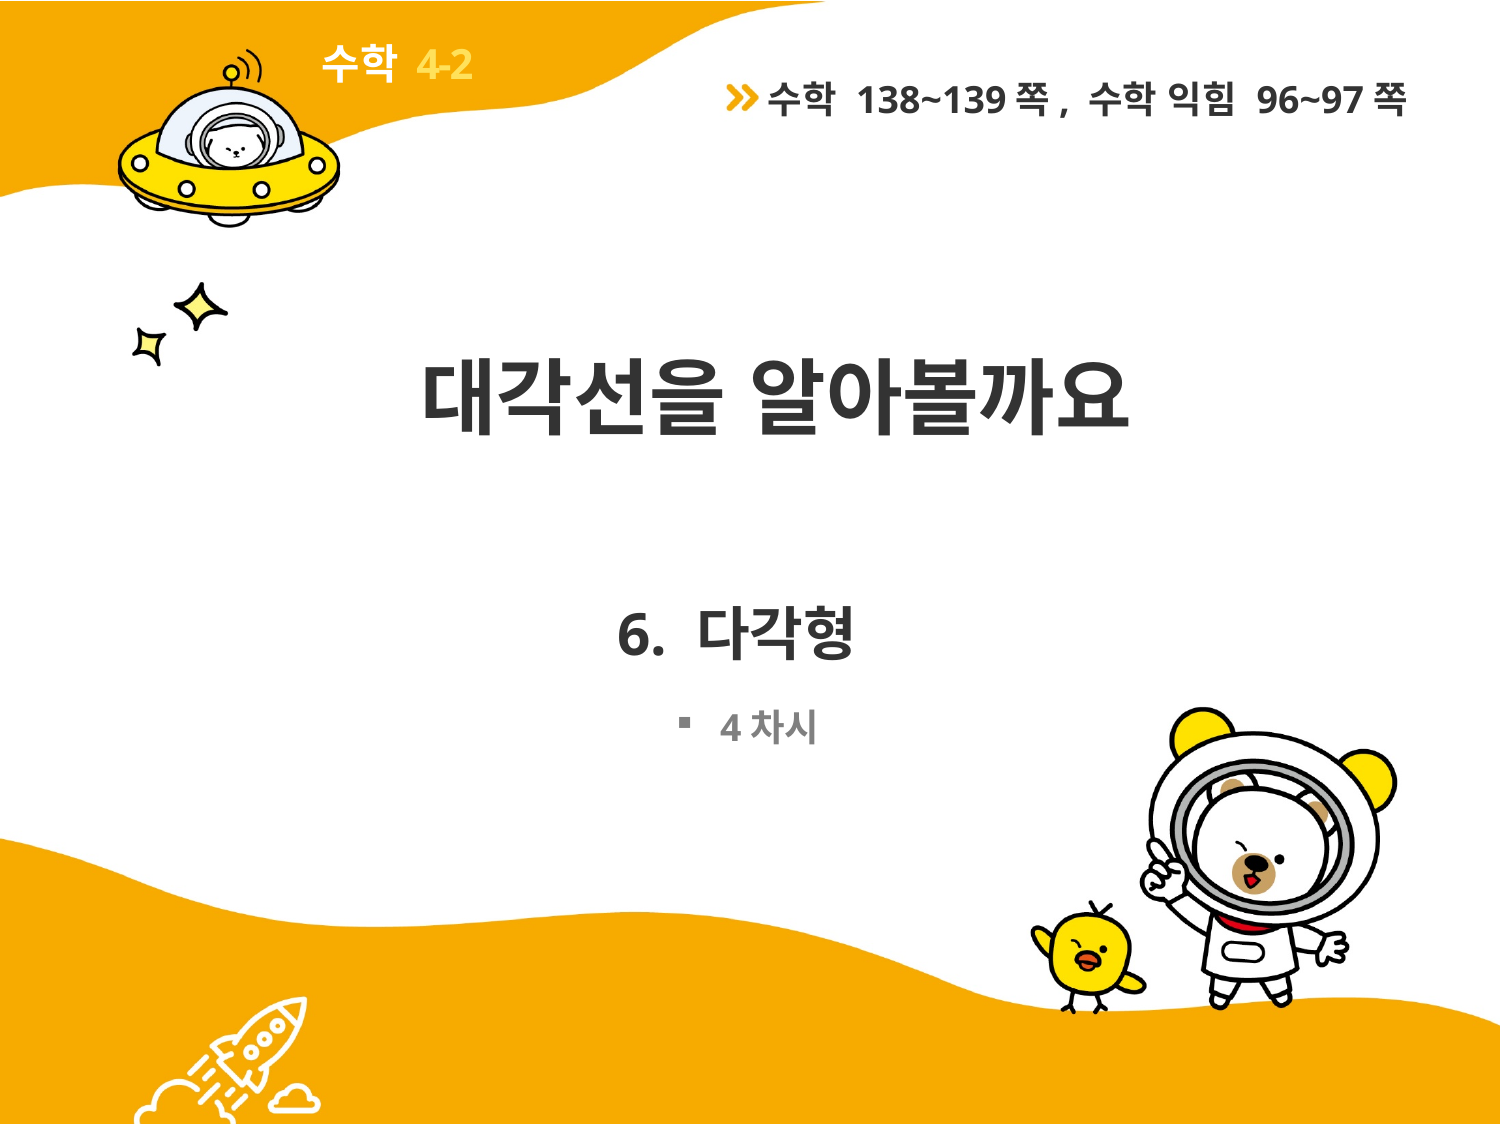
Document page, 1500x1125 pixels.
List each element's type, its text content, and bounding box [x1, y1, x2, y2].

title 대각선을 알아볼까요 [195, 348, 1358, 545]
subtitle 6. 다각형 [209, 595, 1265, 679]
picture [0, 1, 1500, 1124]
list 4차시 [390, 688, 1106, 771]
list 수학 138~139쪽, 수학 익힘 96~97쪽 [752, 66, 1466, 138]
list 4-2 [374, 30, 516, 90]
